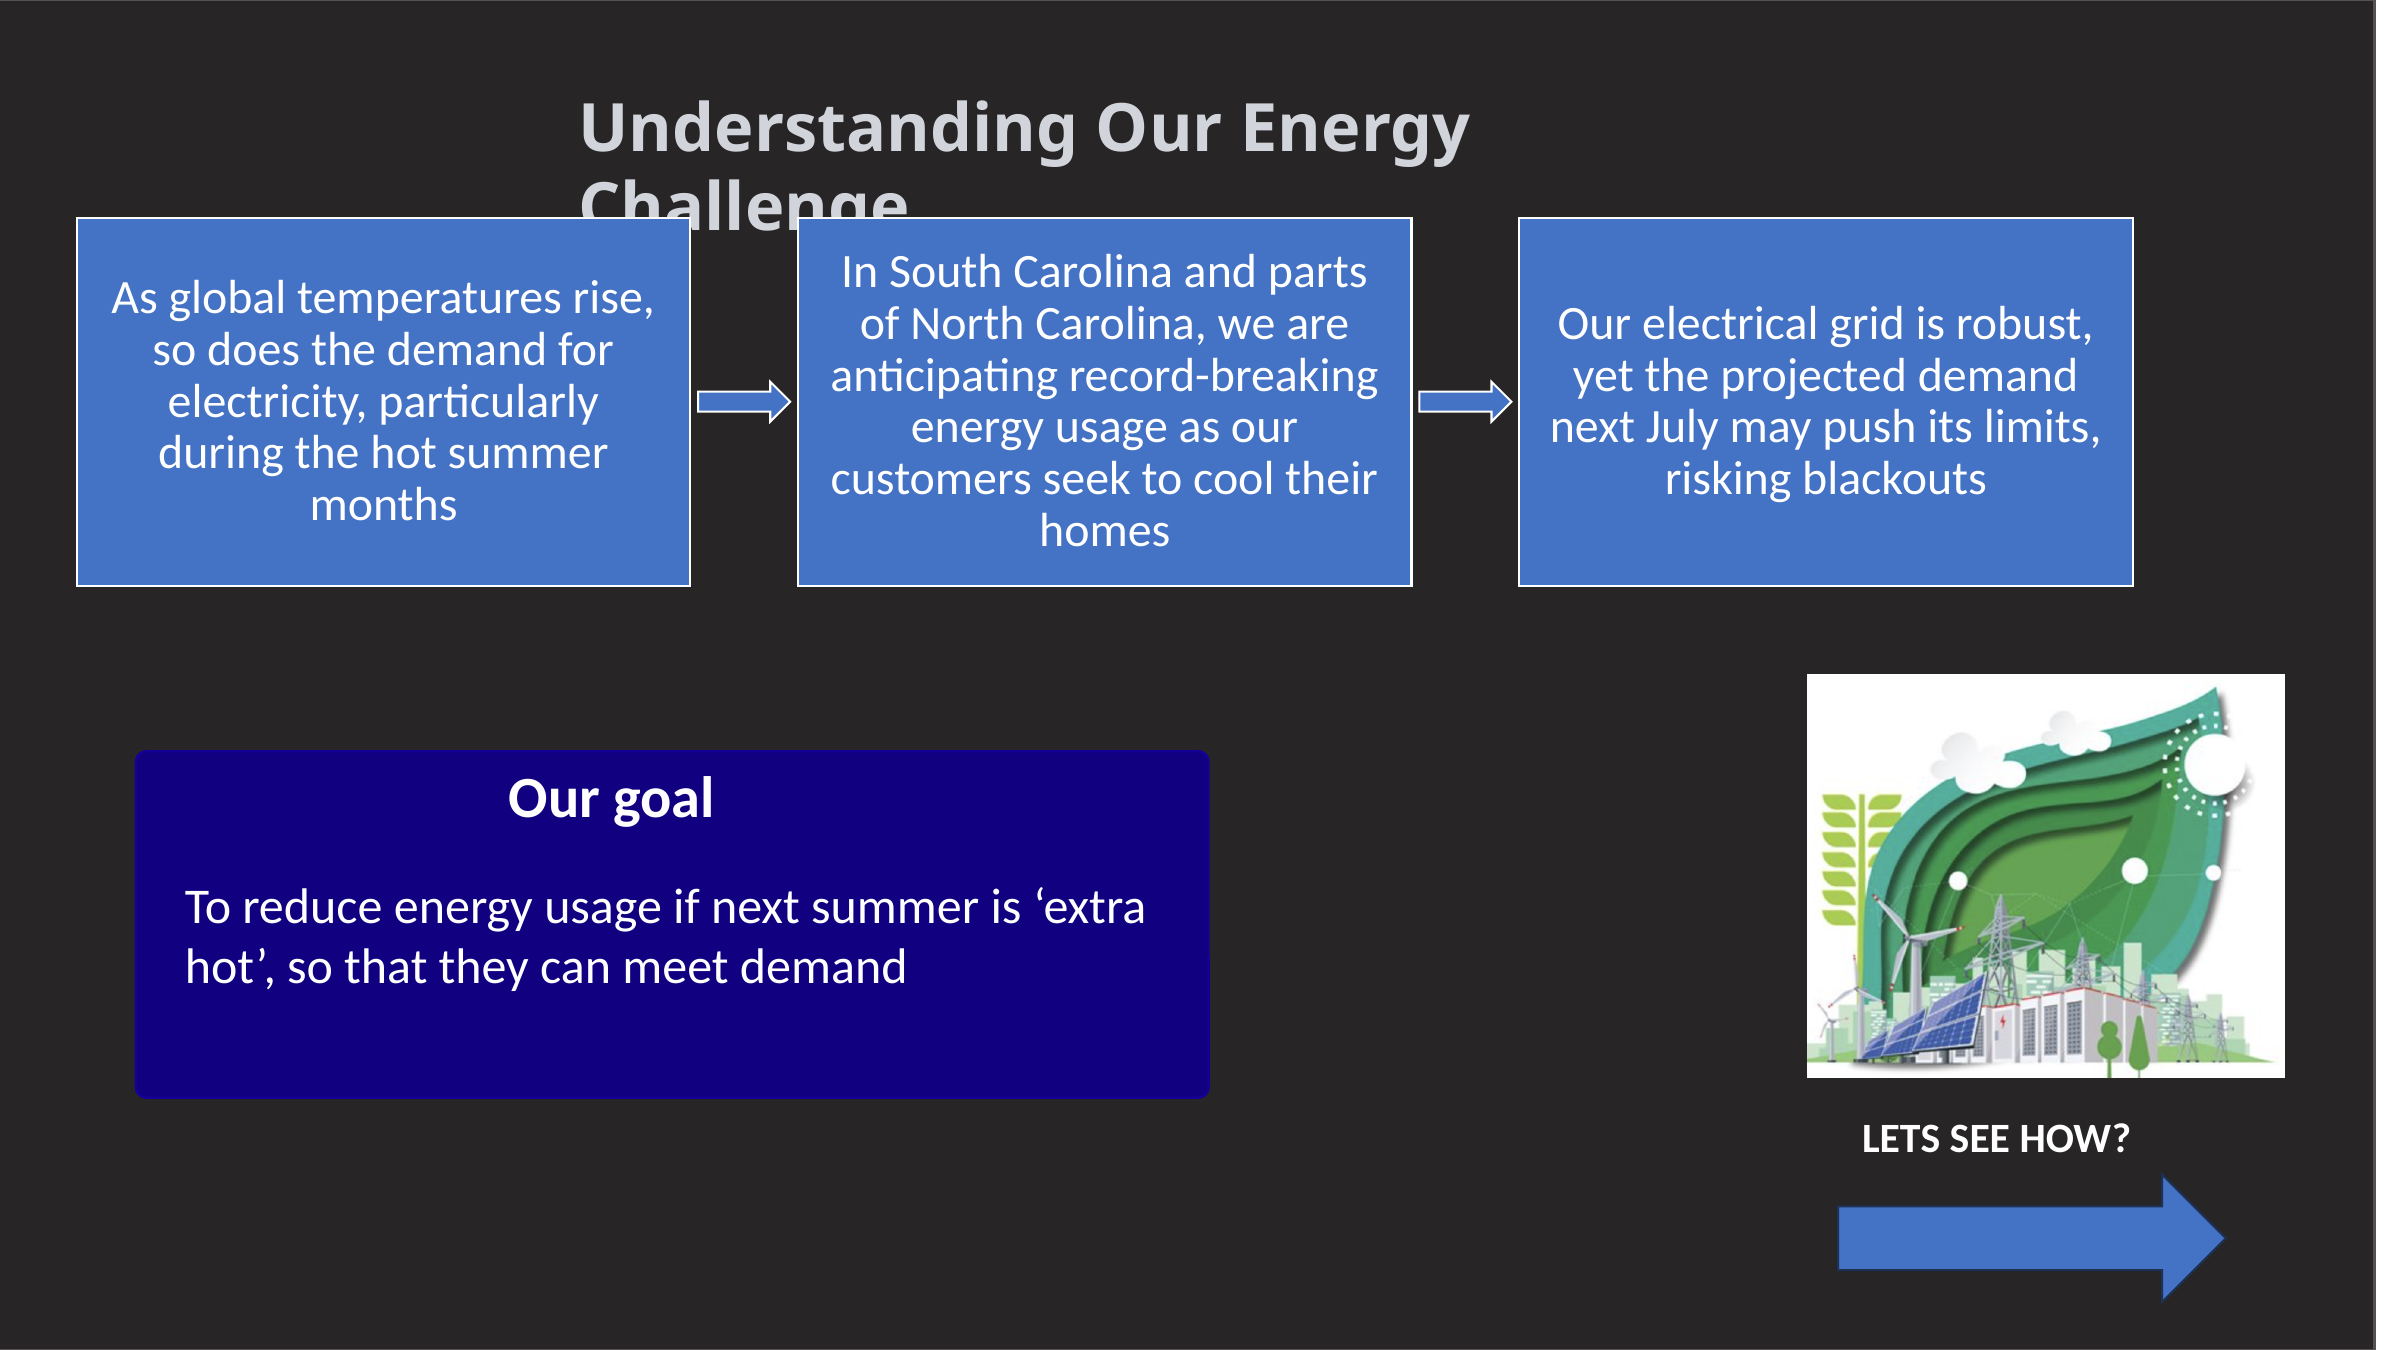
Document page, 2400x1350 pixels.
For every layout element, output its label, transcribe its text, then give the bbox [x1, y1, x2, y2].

text_box [1837, 1172, 2228, 1305]
text_box [136, 751, 1209, 1098]
text_box LETS SEE HOW? [1847, 1103, 2400, 1214]
picture [1807, 674, 2285, 1078]
text_box [0, 0, 2375, 1350]
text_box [76, 189, 2133, 614]
text_box To reduce energy usage if next summer is ‘extra hot’, so that they can meet demand [169, 865, 1174, 1046]
text_box Understanding Our Energy Challenge [563, 76, 1820, 189]
text_box Our goal [493, 751, 896, 837]
